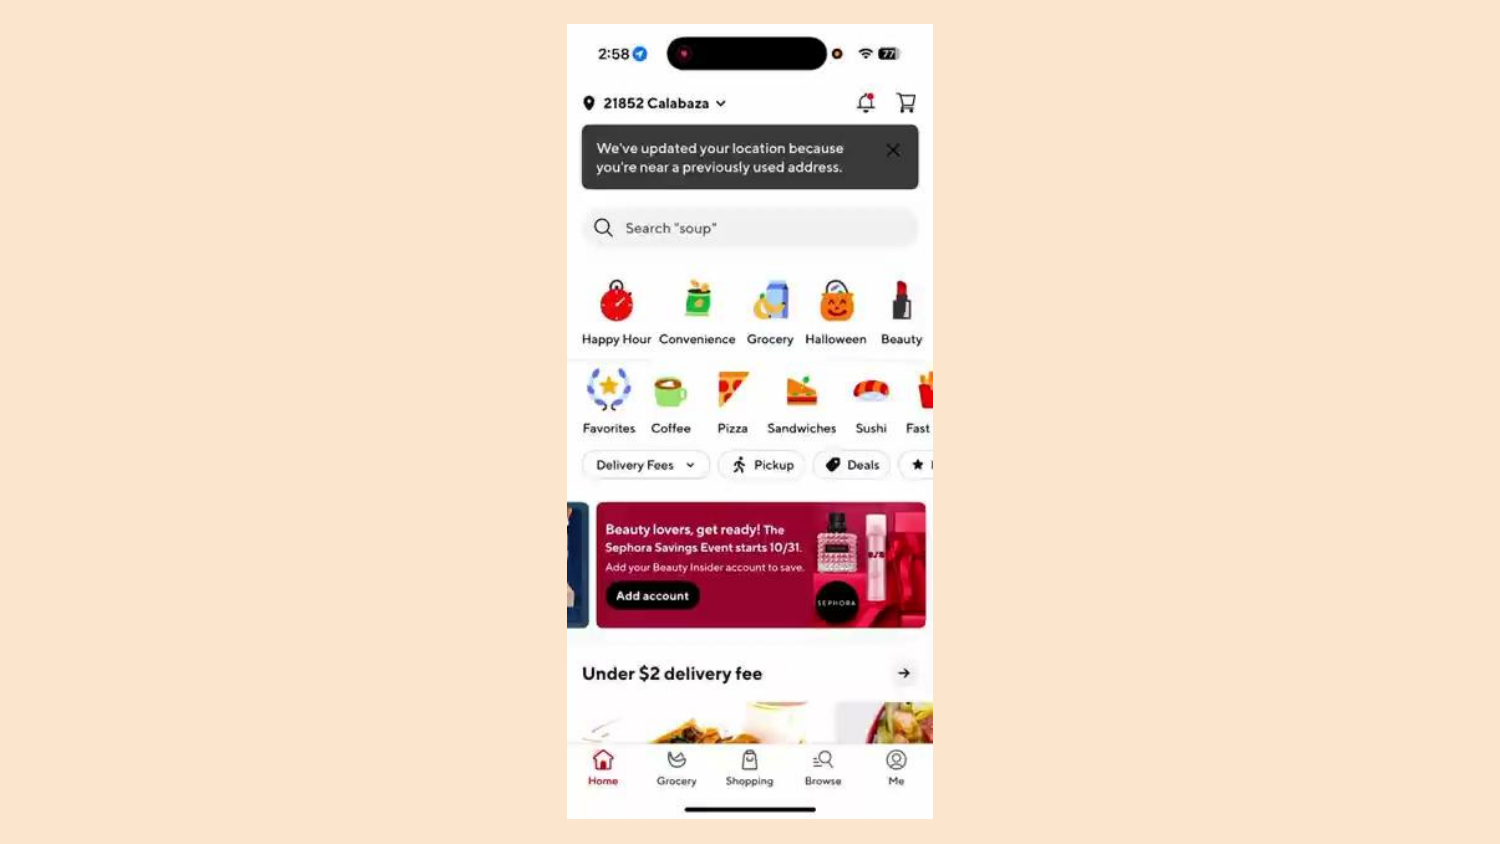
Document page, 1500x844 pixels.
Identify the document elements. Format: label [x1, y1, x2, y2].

picture [567, 24, 933, 819]
